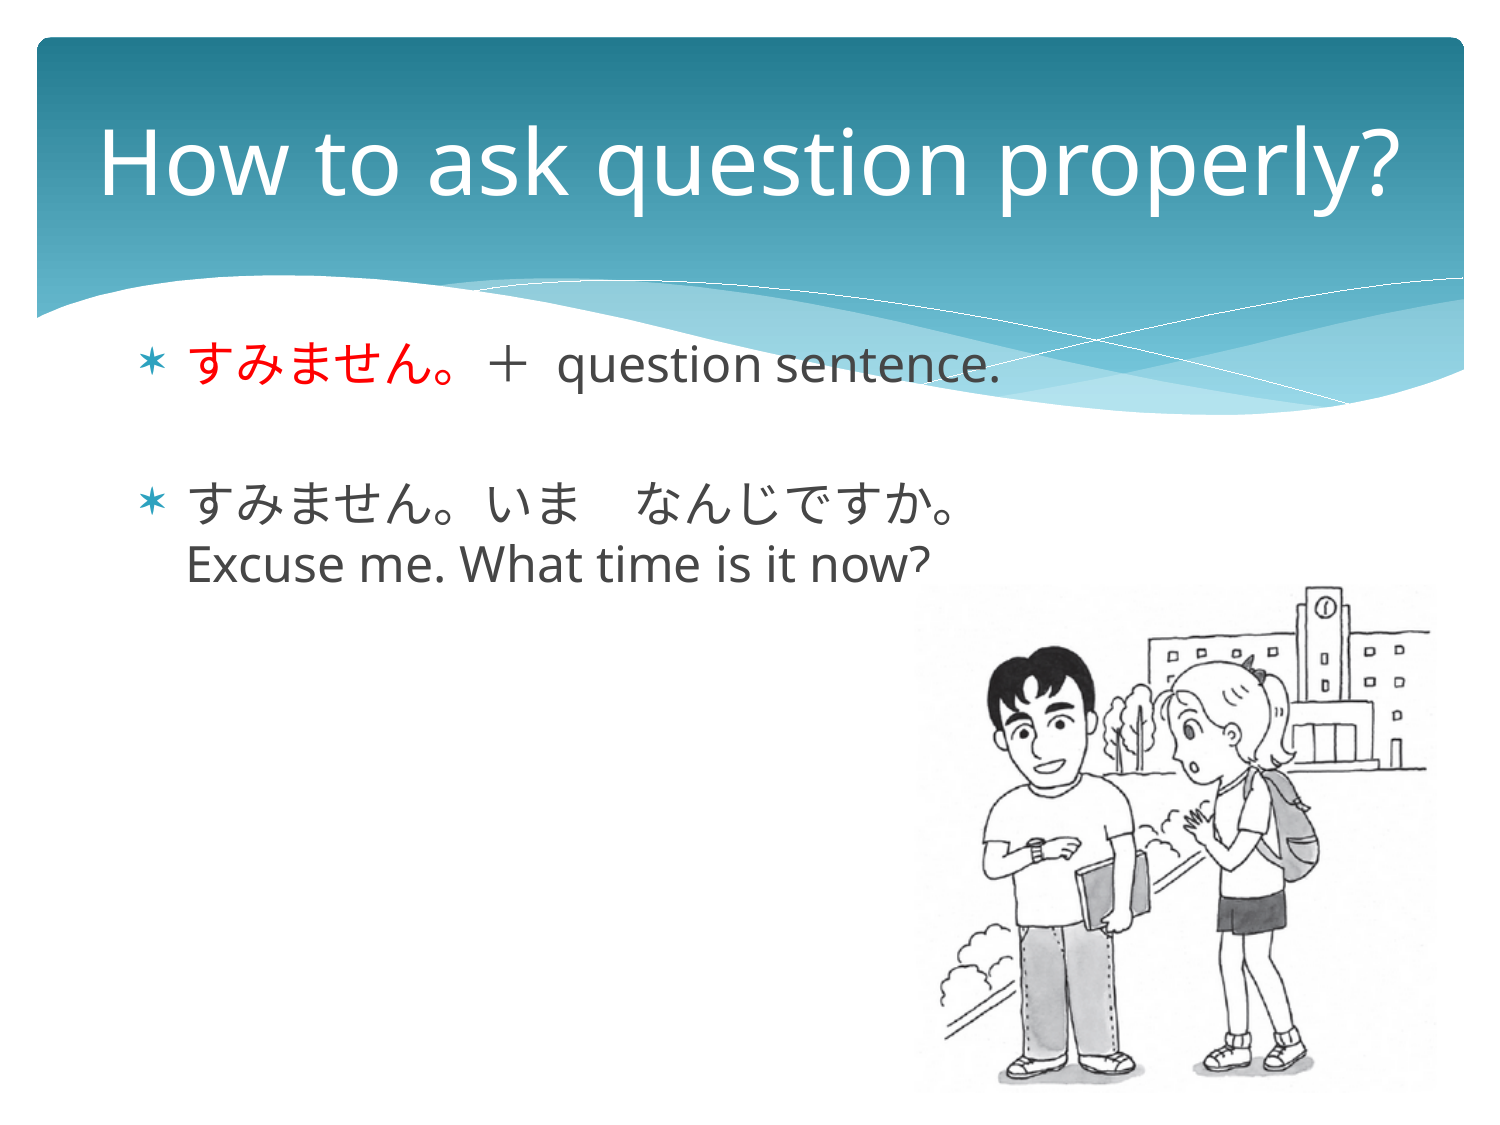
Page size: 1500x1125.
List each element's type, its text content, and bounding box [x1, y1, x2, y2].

list すみません。＋ question sentence. すみません。いま なんじですか。 Excuse me. What time is it now? [125, 324, 1341, 891]
title How to ask question properly? [75, 55, 1425, 261]
picture [908, 574, 1444, 1101]
